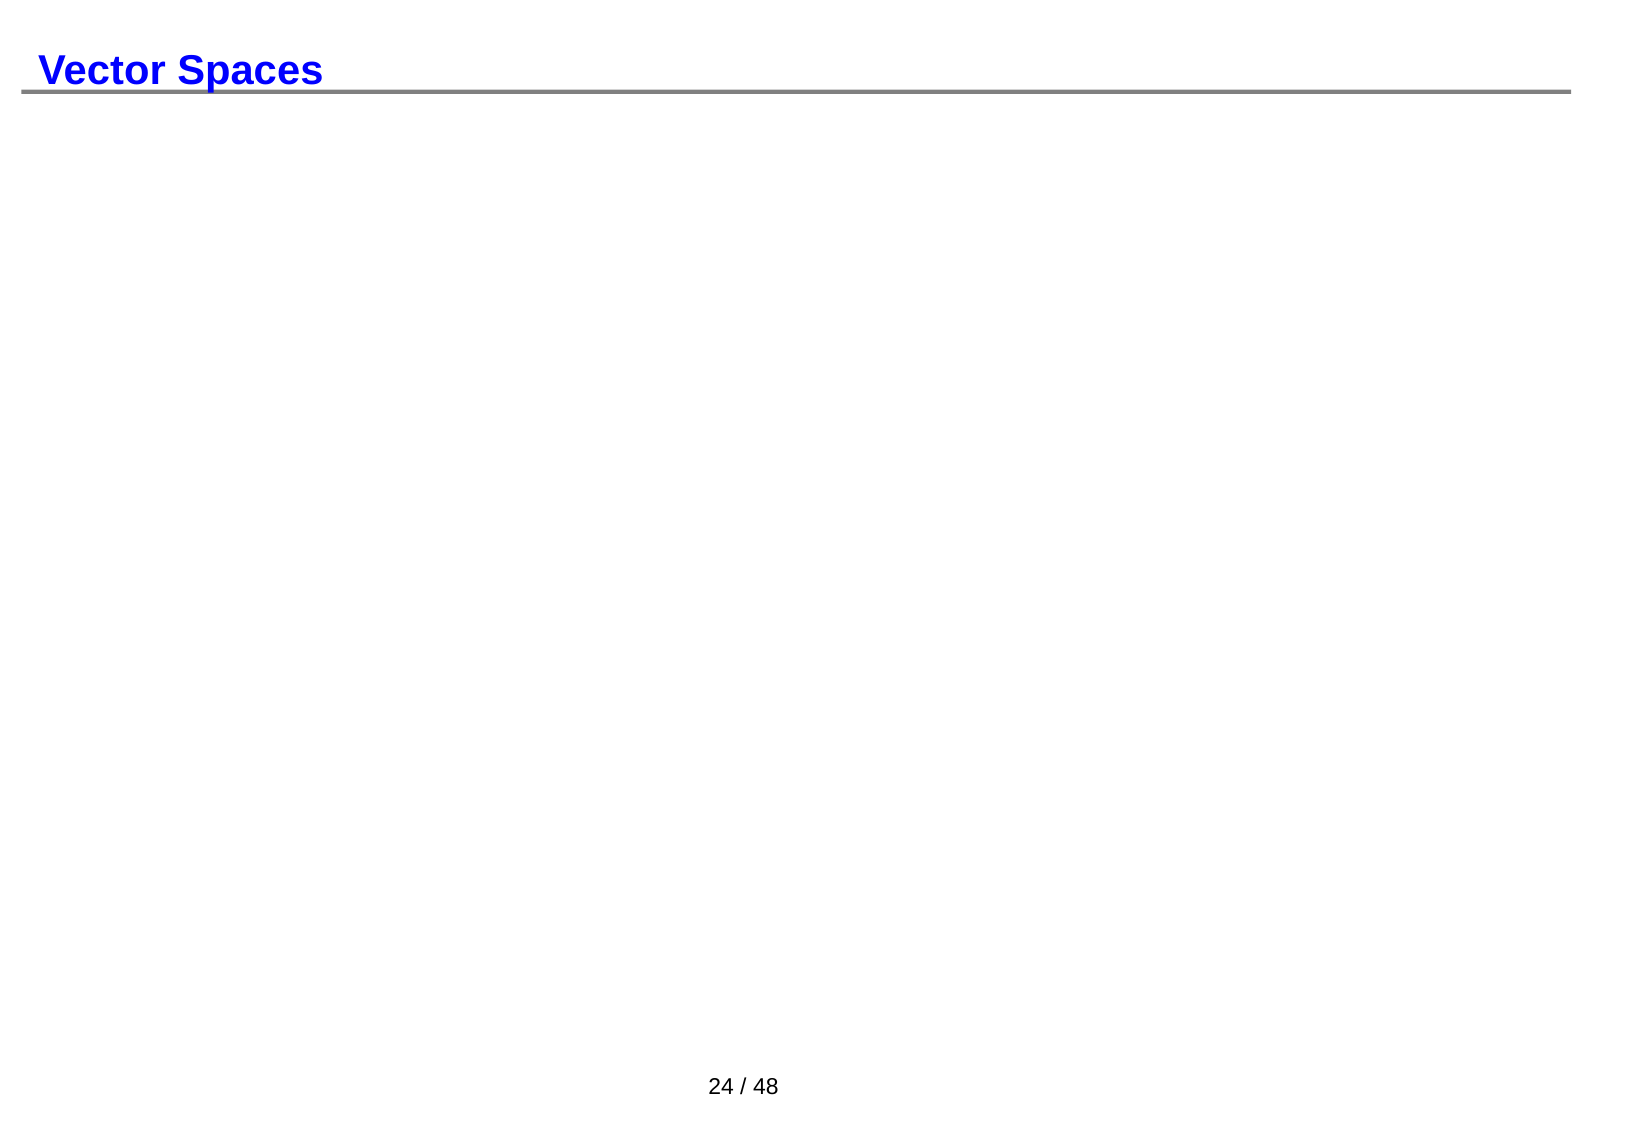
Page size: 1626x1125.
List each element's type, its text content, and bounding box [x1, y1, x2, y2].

title Vector Spaces [22, 21, 1179, 91]
